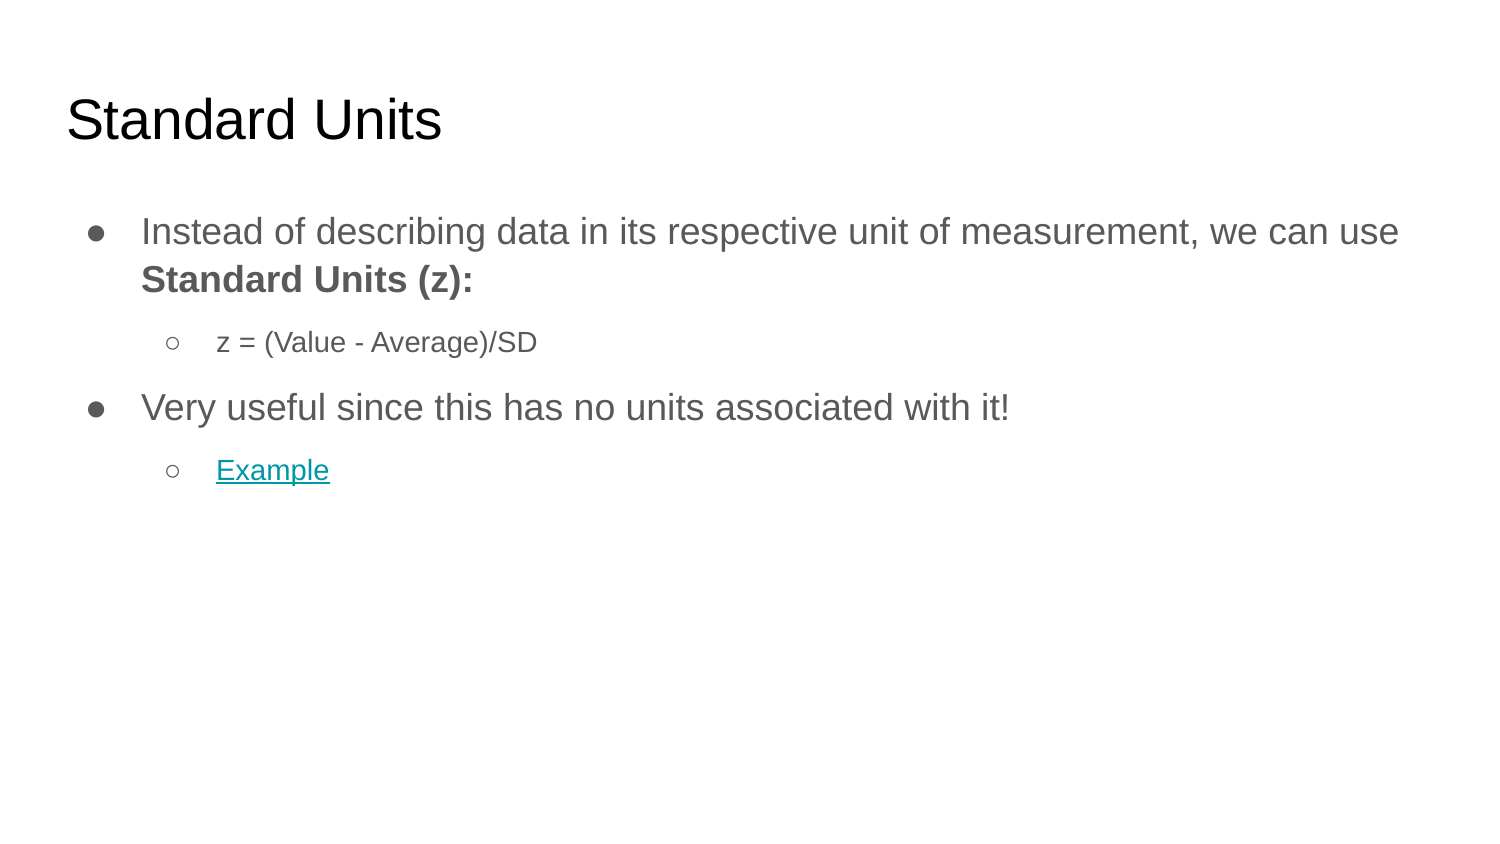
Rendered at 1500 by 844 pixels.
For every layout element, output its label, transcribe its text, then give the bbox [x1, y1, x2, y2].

title Standard Units [51, 72, 1449, 167]
list Instead of describing data in its respective unit of measurement, we can use Standard Units (z): z = (Value - Average)/SD Very useful since this has no units associated with it! Example [51, 189, 1449, 750]
